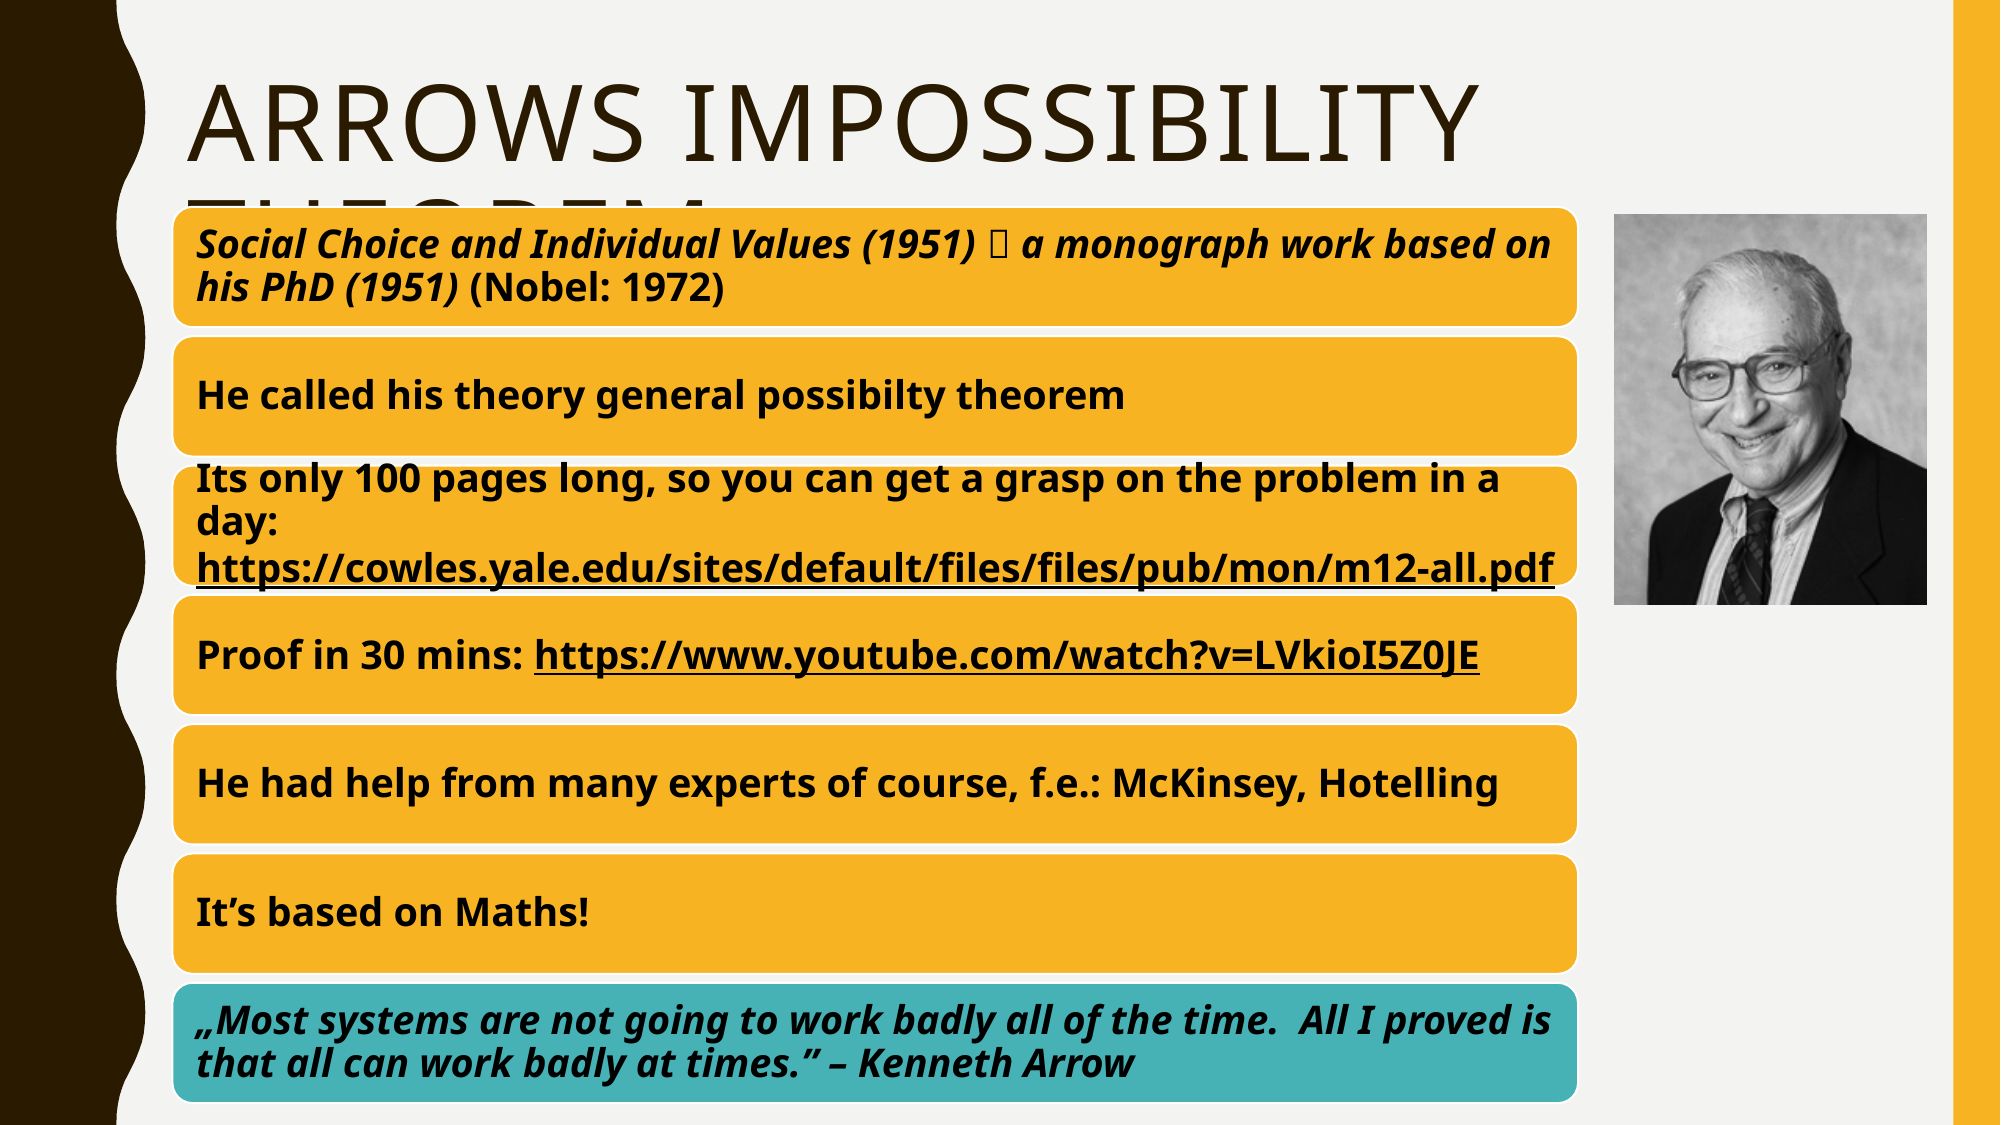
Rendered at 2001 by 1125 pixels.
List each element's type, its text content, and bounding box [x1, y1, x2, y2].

title Arrows impossibility theorem [172, 62, 1843, 308]
picture [1614, 214, 1927, 605]
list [172, 185, 1579, 1125]
